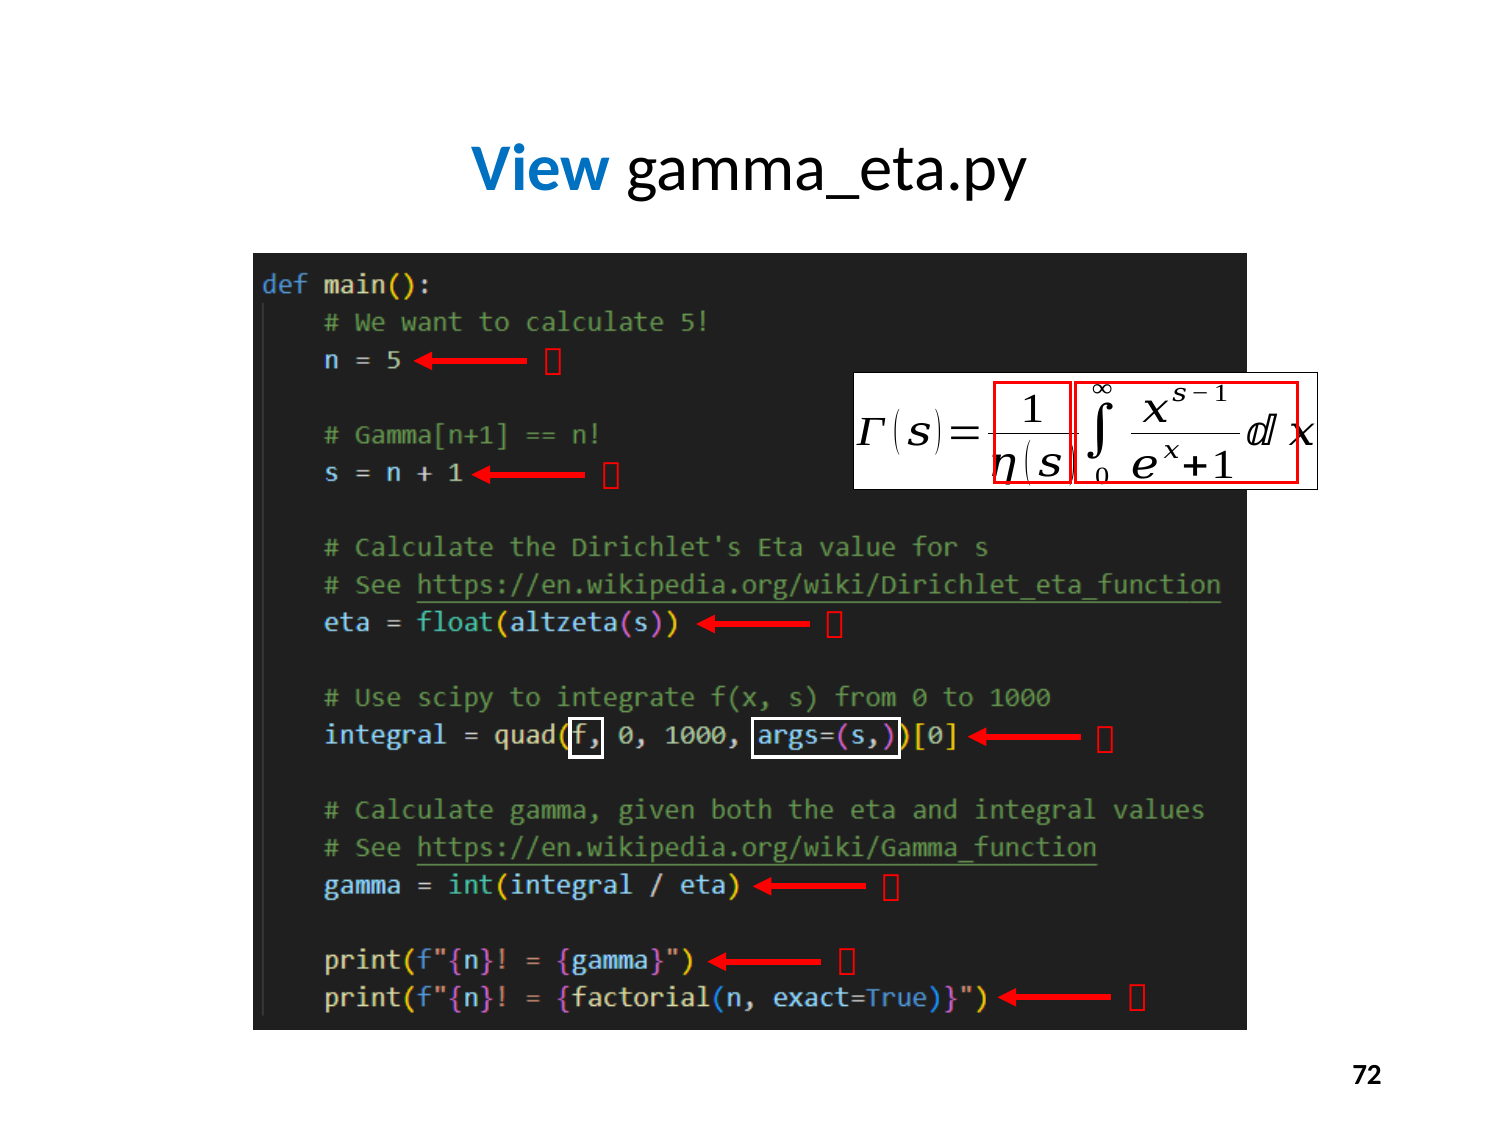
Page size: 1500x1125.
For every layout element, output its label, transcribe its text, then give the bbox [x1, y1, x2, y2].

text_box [413, 330, 591, 392]
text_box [471, 444, 648, 506]
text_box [752, 856, 928, 918]
title View gamma_eta.py [103, 59, 1397, 278]
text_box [997, 966, 1175, 1027]
text_box [1247, 381, 1299, 484]
picture [253, 253, 1247, 1030]
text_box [707, 930, 884, 992]
slide_number 72 [1059, 1042, 1397, 1103]
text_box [967, 708, 1143, 769]
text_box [696, 593, 872, 655]
